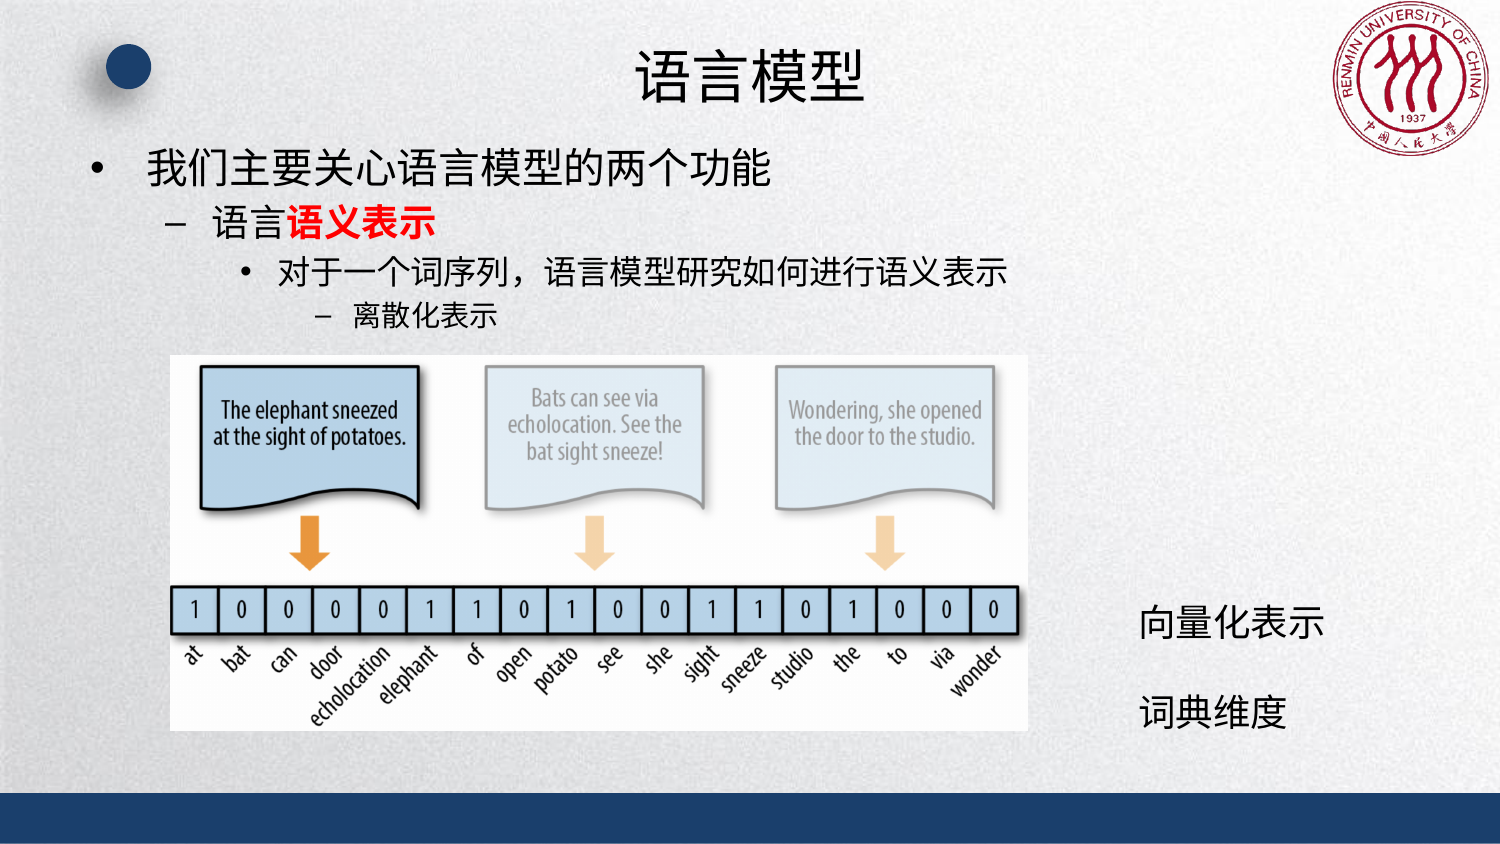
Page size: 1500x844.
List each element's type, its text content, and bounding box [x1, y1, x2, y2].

title 语言模型 [75, 33, 1425, 116]
text_box 向量化表示 词典维度 [1123, 591, 1439, 741]
list 我们主要关心语言模型的两个功能 语言语义表示 对于一个词序列，语言模型研究如何进行语义表示 离散化表示 [75, 134, 1425, 781]
picture [0, 0, 1500, 793]
